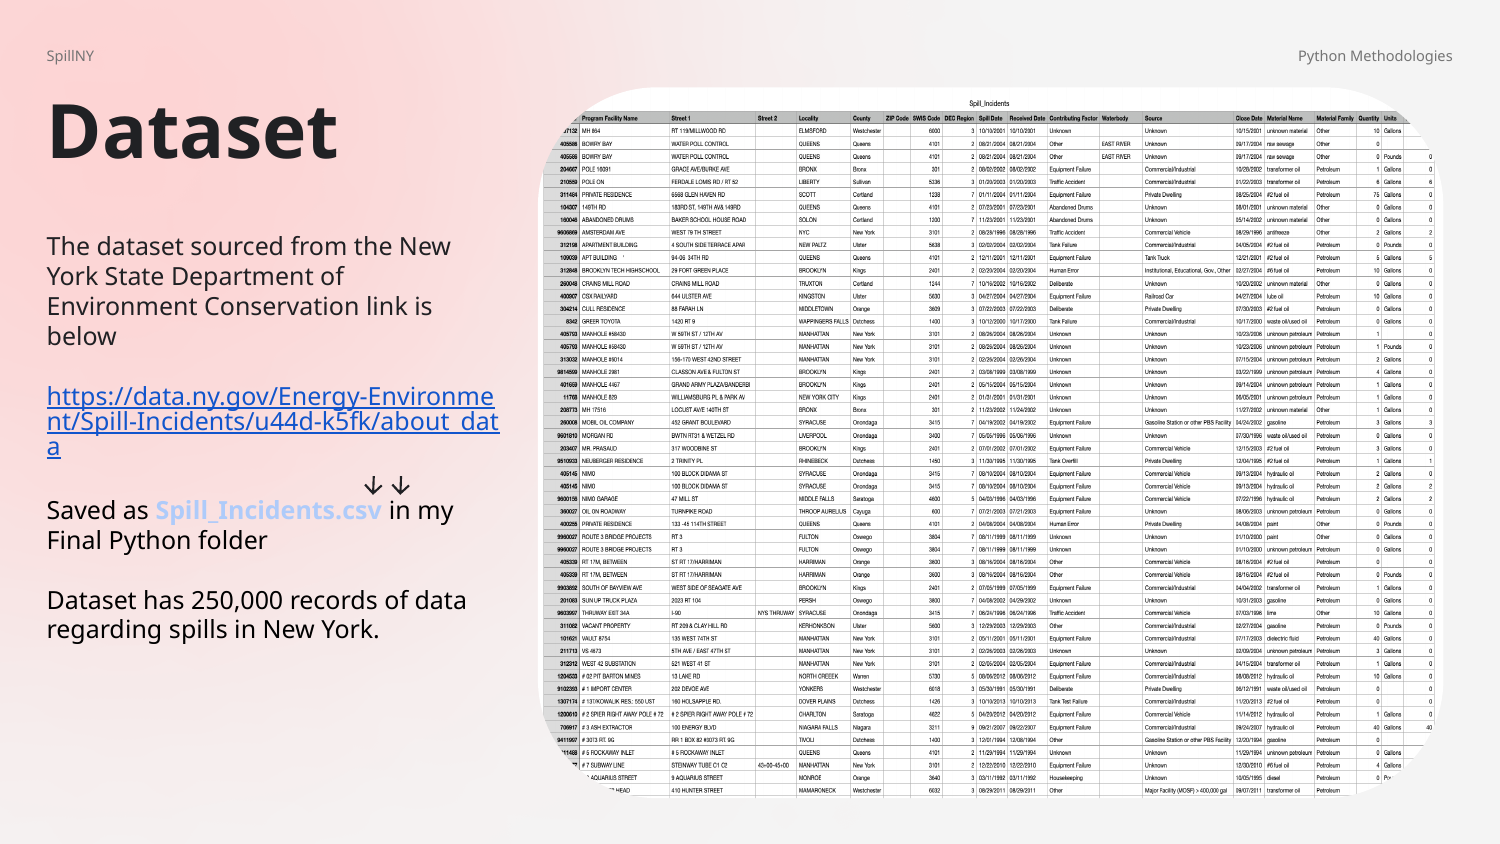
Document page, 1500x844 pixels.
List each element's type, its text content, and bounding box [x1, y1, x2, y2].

list The dataset sourced from the New York State Department of Environment Conservation link is below https://data.ny.gov/Energy-Environment/Spill-Incidents/u44d-k5fk/about_data Saved as Spill_Incidents.csv in my Final Python folder Dataset has 250,000 records of data regarding spills in New York. [46, 193, 502, 595]
text_box [391, 476, 410, 495]
picture [0, 0, 1500, 844]
title Dataset [46, 65, 741, 175]
text_box [364, 476, 383, 495]
subtitle SpillNY [46, 46, 370, 79]
subtitle Python Methodologies [1130, 46, 1453, 79]
